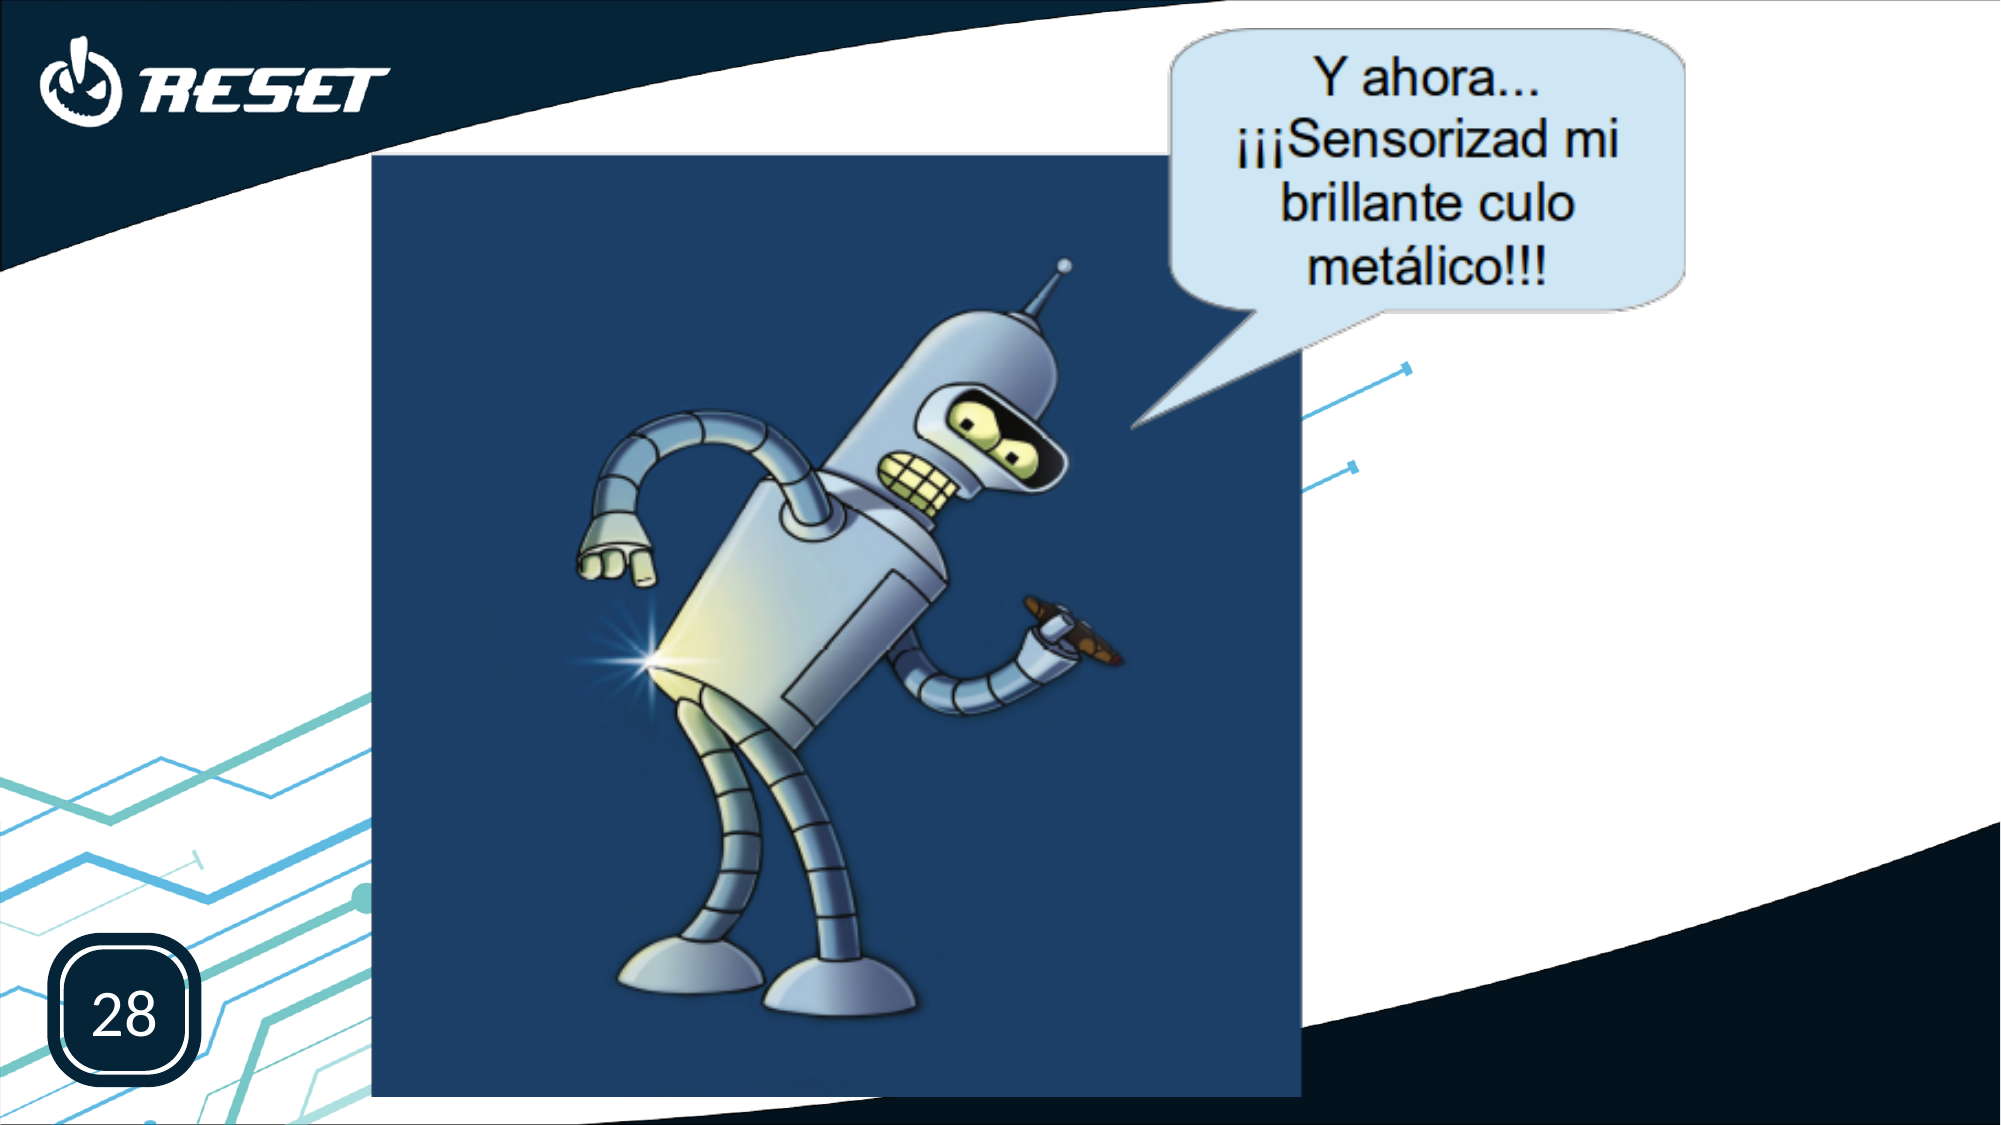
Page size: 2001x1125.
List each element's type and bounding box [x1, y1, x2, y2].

picture [0, 0, 2001, 1125]
text_box [53, 939, 196, 1081]
